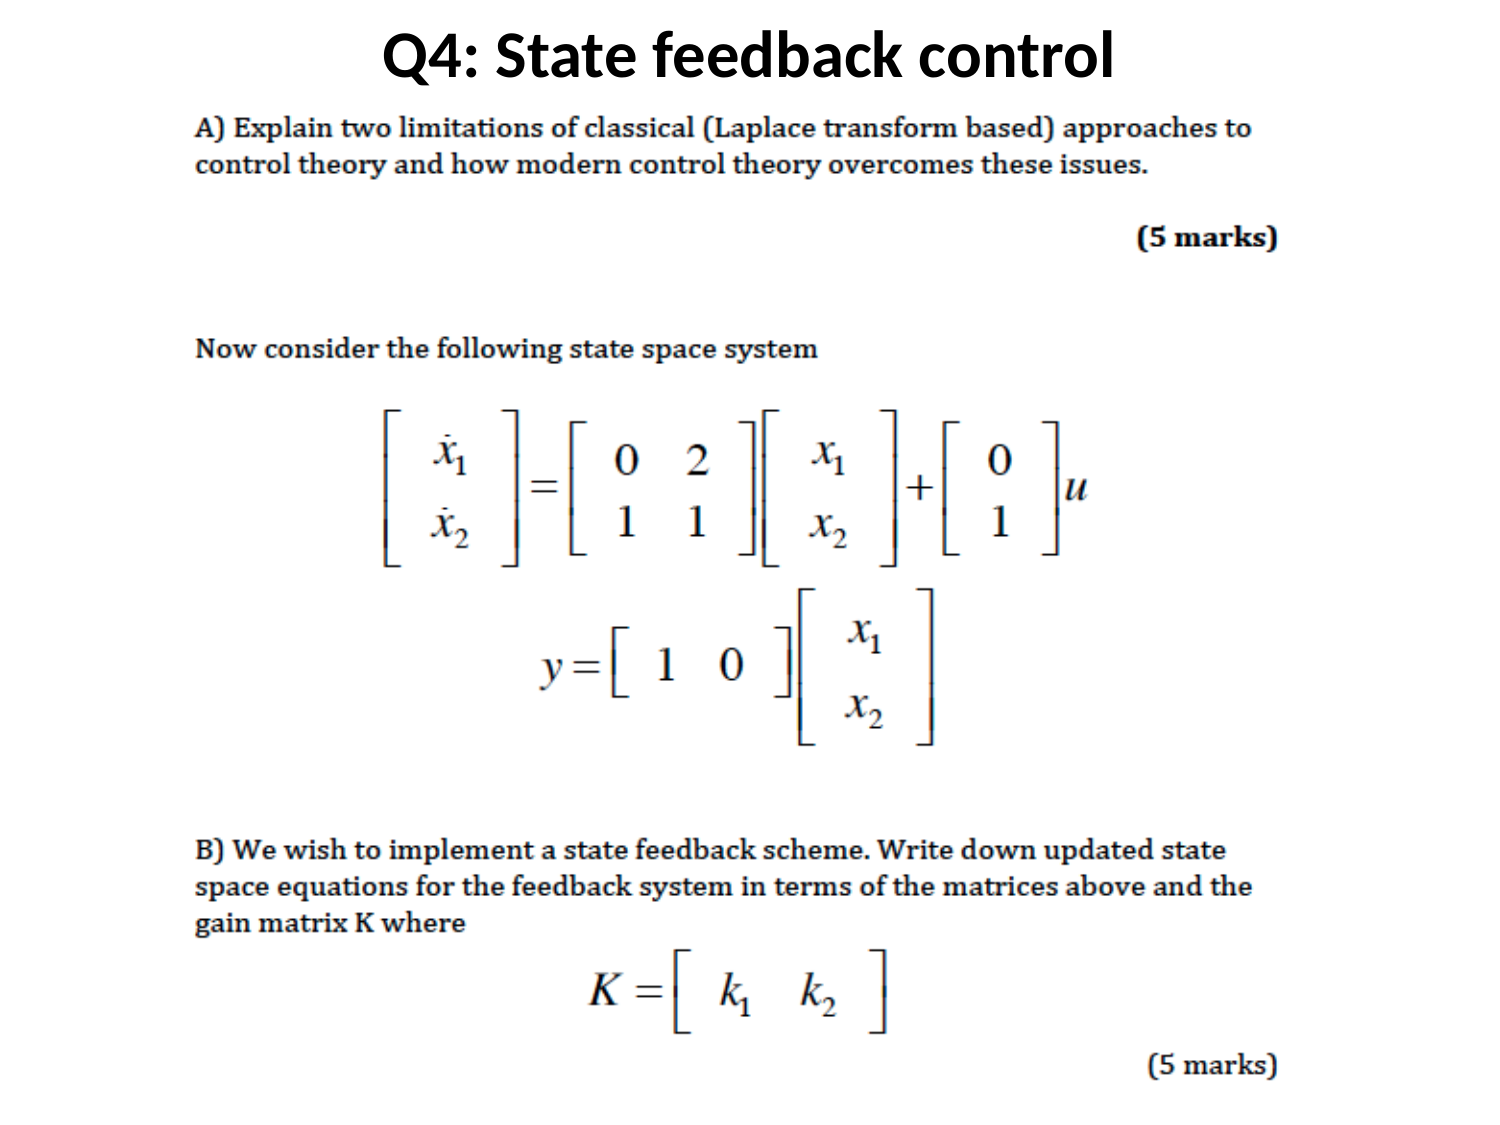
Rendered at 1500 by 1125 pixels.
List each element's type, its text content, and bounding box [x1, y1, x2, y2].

picture [171, 99, 1325, 1113]
text_box Q4: State feedback control [74, 1, 1425, 100]
